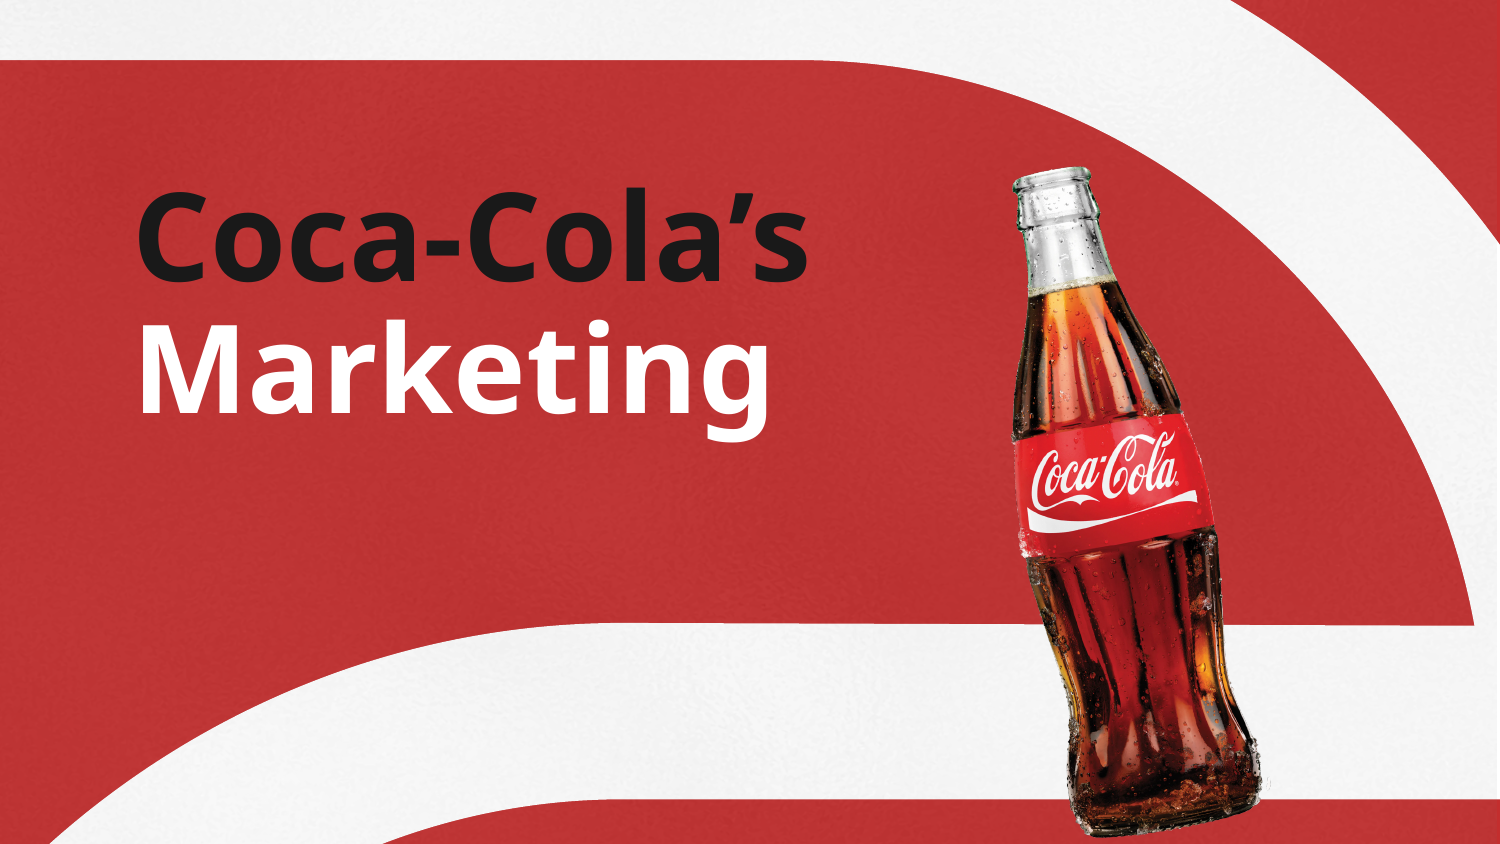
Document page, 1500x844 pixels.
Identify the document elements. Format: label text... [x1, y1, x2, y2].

title Coca-Cola’s Marketing [117, 88, 1152, 528]
picture [955, 151, 1276, 844]
